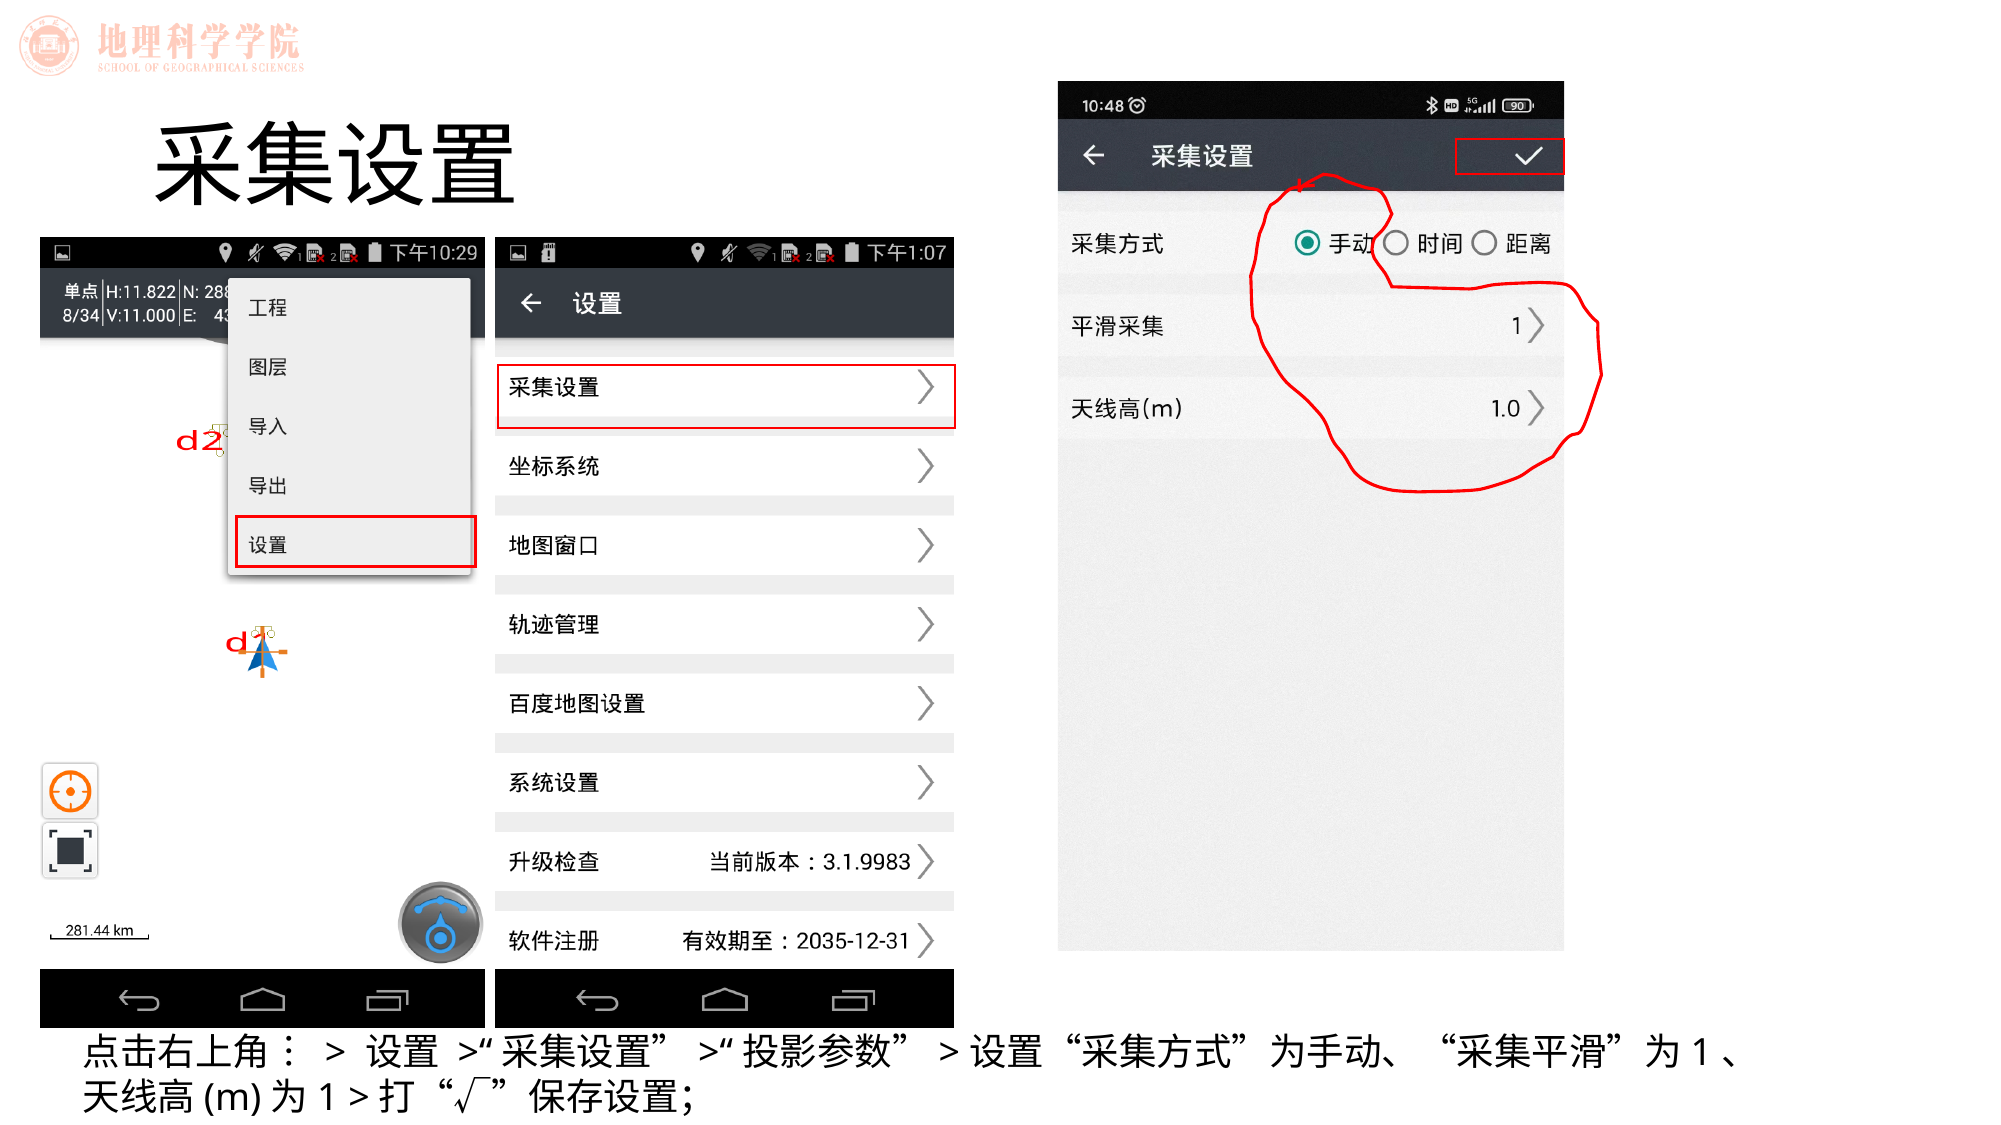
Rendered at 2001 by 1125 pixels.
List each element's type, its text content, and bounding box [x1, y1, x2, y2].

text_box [494, 237, 955, 1028]
text_box 点击右上角︙ > 设置 >“采集设置”>“投影参数”>设置“采集方式”为手动、“采集平滑”为1、天线高(m)为1 >打“√”保存设置； [67, 1020, 1793, 1125]
title 采集设置 [137, 59, 1863, 278]
text_box [1565, 282, 1604, 443]
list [40, 237, 485, 1028]
picture [1057, 81, 1565, 951]
